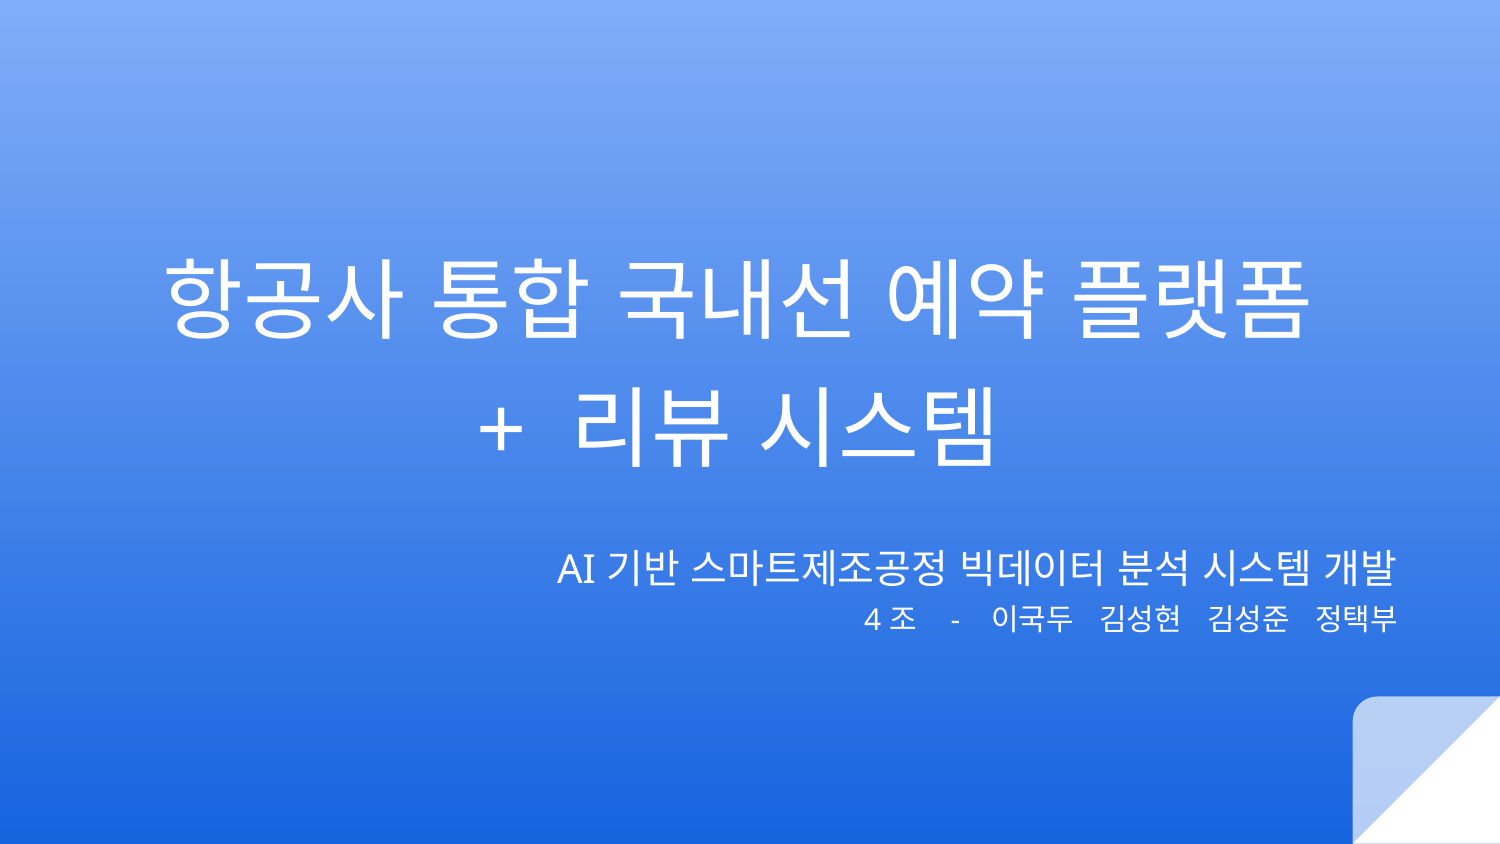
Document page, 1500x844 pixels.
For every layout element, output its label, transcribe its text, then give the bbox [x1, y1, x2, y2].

subtitle AI기반 스마트제조공정 빅데이터 분석 시스템 개발 4조 - 이국두 김성현 김성준 정택부 [64, 521, 1413, 655]
title 항공사 통합 국내선 예약 플랫폼 + 리뷰 시스템 [64, 214, 1413, 502]
